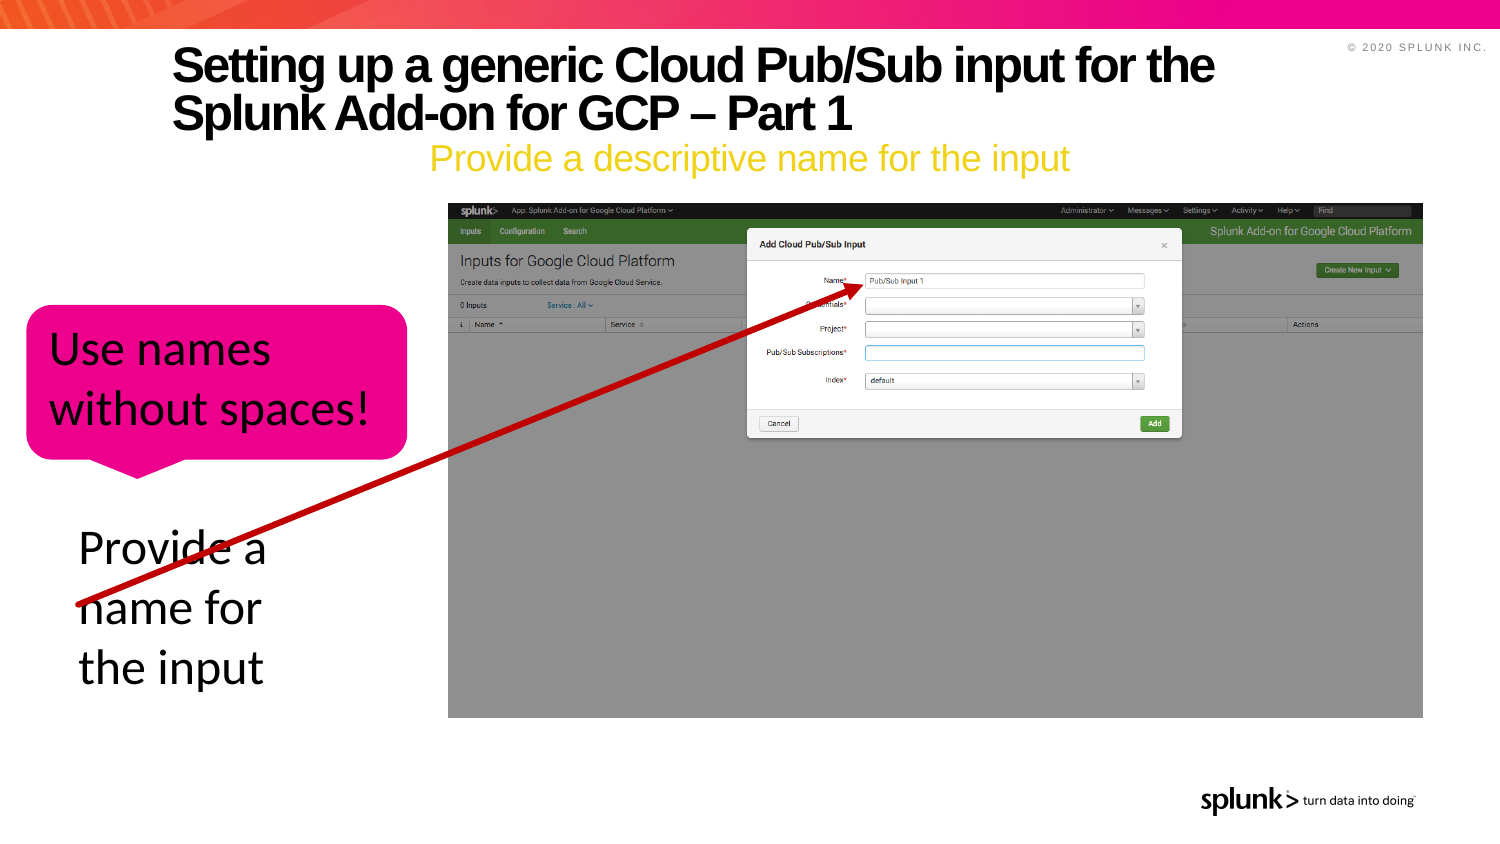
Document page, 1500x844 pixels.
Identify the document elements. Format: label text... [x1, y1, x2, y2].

text_box [25, 303, 277, 481]
picture [1201, 787, 1416, 816]
title Setting up a generic Cloud Pub/Sub input for the Splunk Add-on for GCP – Part 1 [171, 1, 1329, 137]
text_box Use names without spaces! [48, 315, 277, 436]
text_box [277, 284, 864, 606]
title Setting up a generic Cloud Pub/Sub input for the Splunk Add-on for GCP – Part 1 [171, 172, 1329, 183]
subtitle Provide a descriptive name for the input [56, 137, 1444, 172]
text_box Provide a name for the input [78, 514, 277, 600]
picture [0, 0, 1500, 29]
picture [448, 203, 1423, 718]
text_box Provide a name for the input [78, 528, 278, 695]
